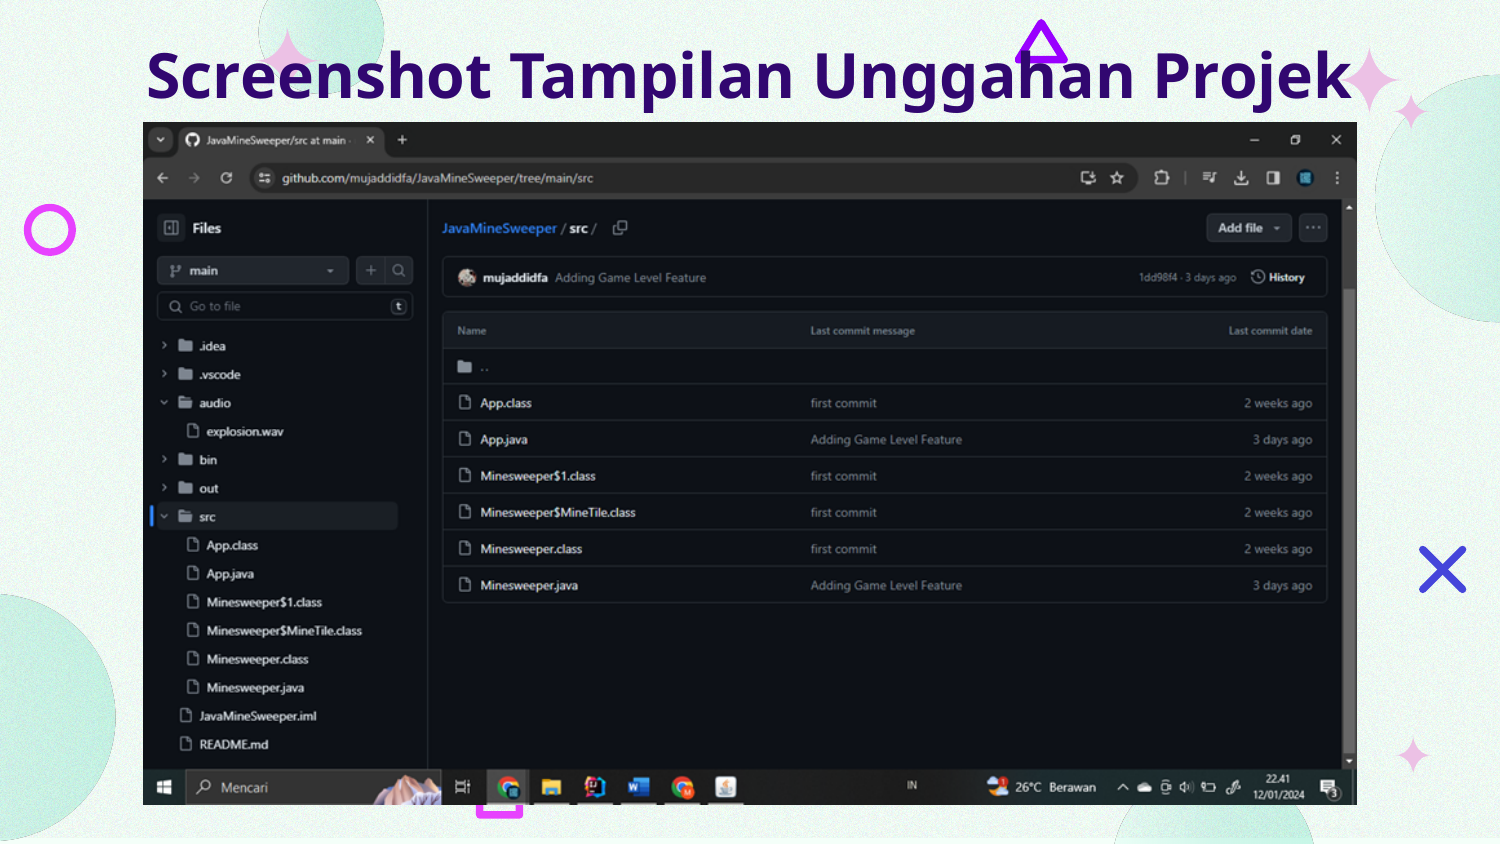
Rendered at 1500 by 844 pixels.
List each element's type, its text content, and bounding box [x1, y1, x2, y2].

picture [0, 0, 1500, 844]
subtitle Screenshot Tampilan Unggahan Projek [121, 20, 1379, 112]
